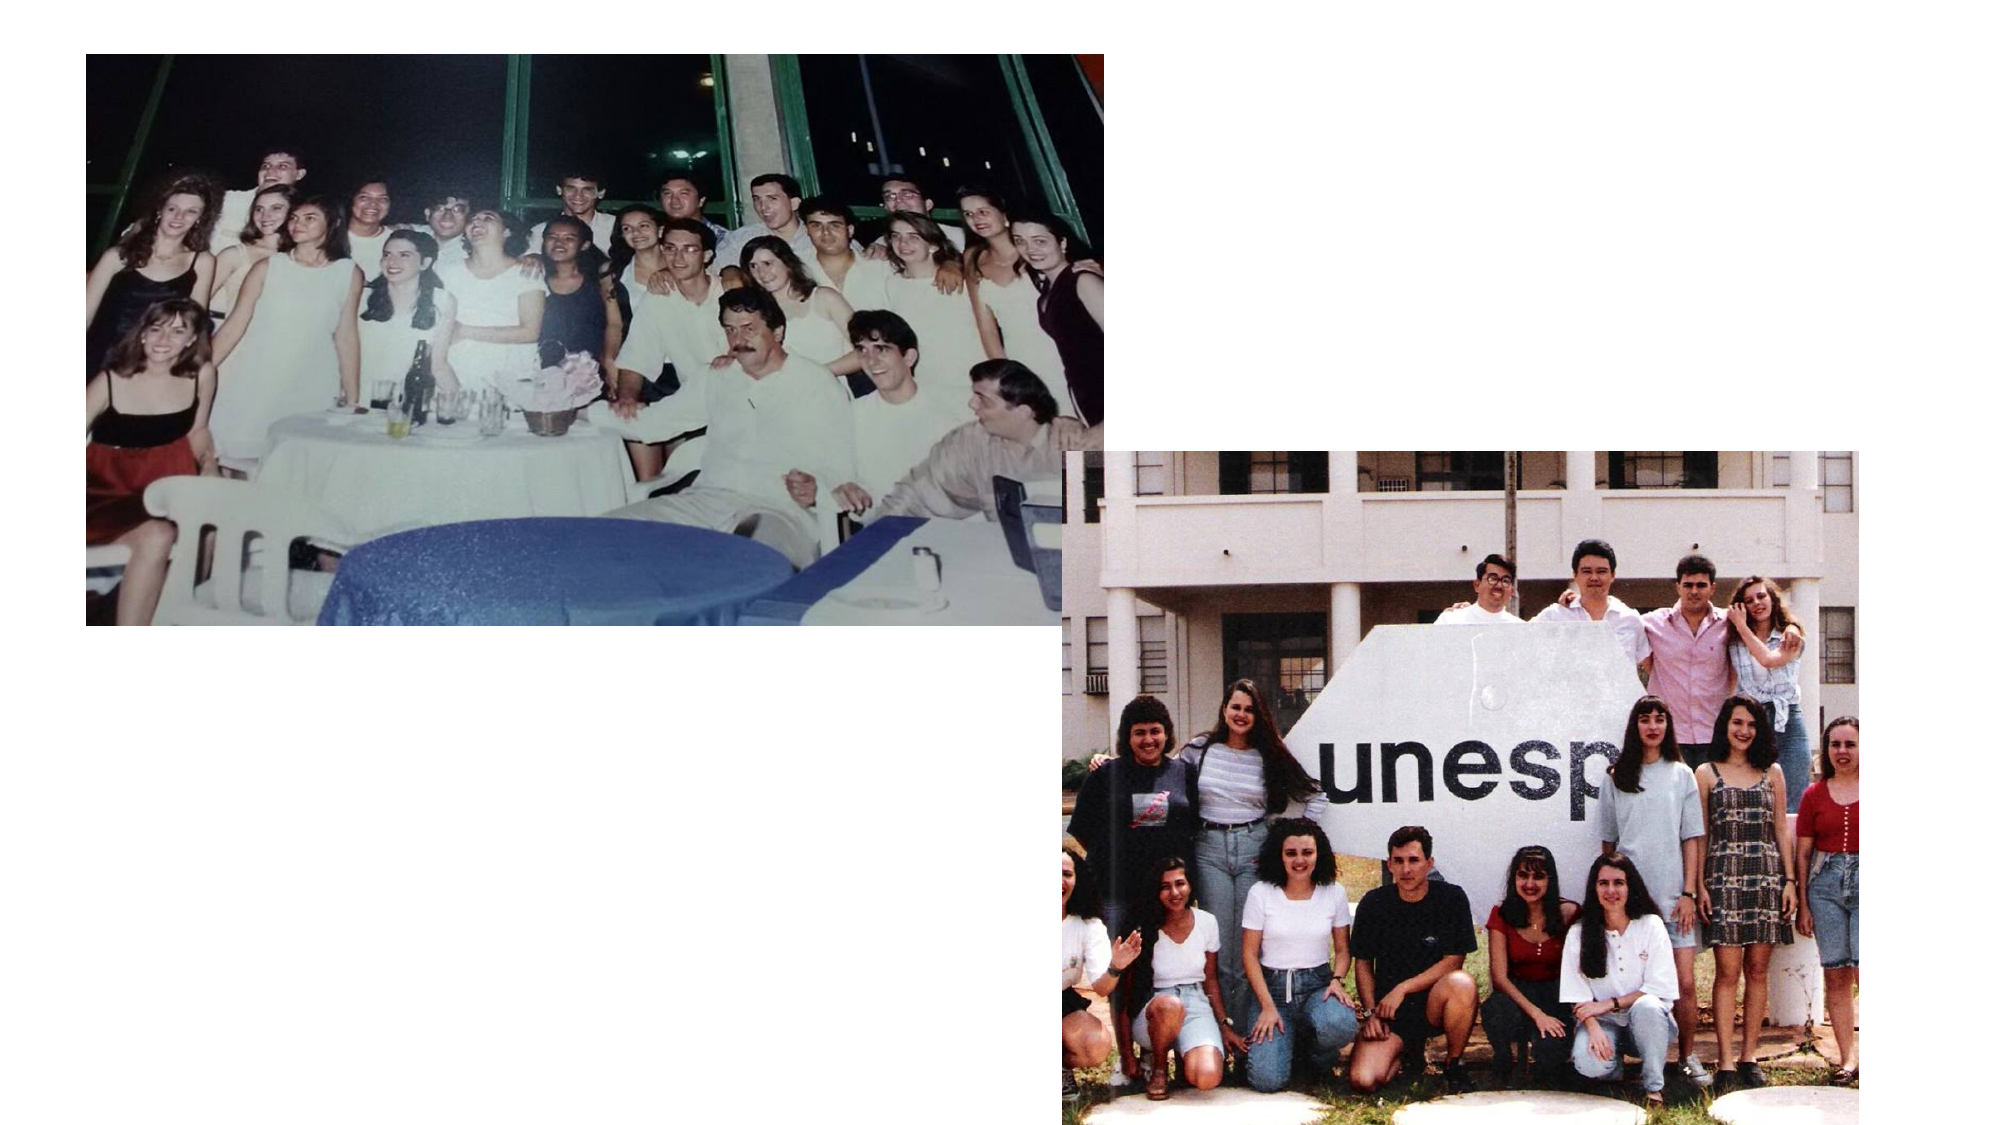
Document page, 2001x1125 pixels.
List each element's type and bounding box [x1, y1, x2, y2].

picture [86, 54, 1859, 1125]
